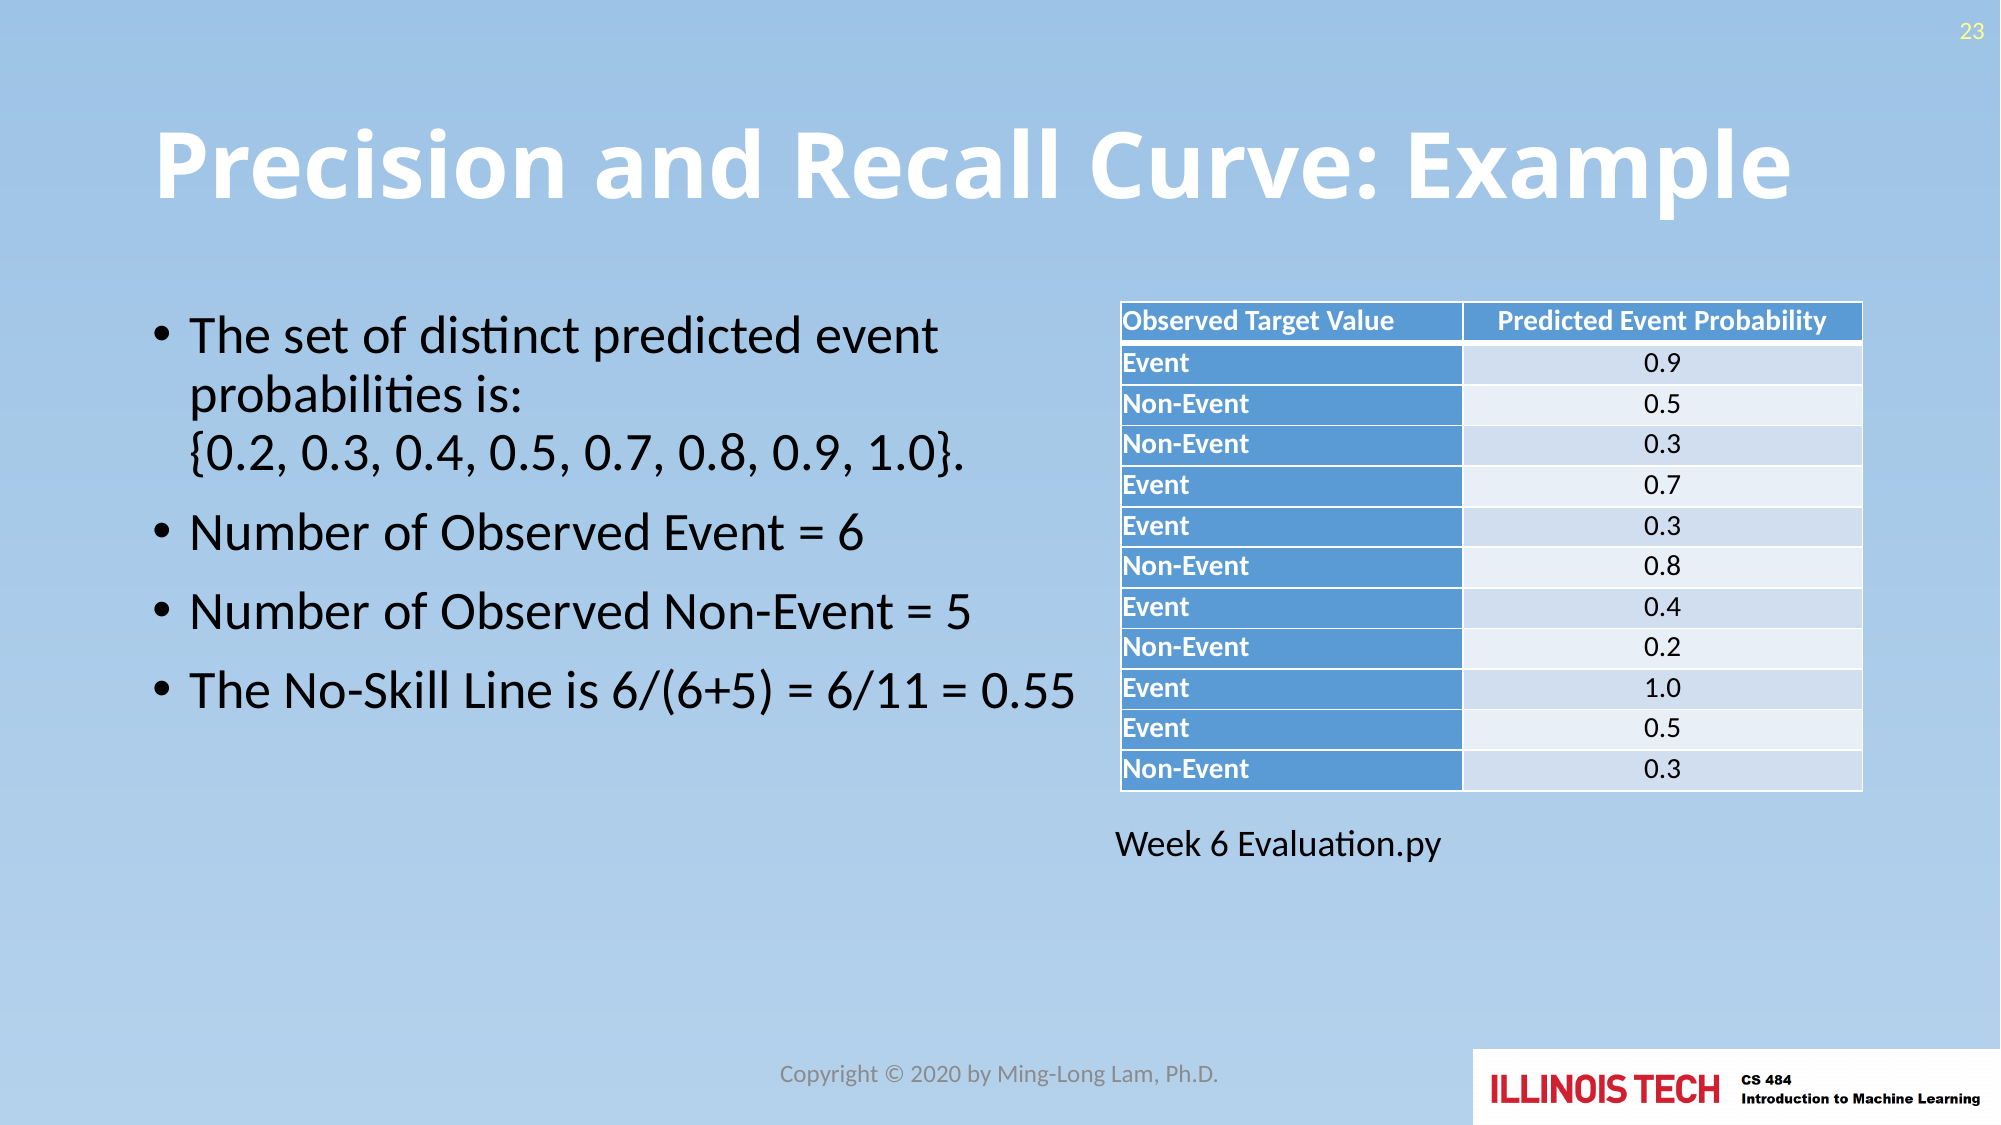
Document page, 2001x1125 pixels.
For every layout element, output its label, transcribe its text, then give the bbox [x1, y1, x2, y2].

table_cell Non-Event [1122, 629, 1462, 668]
footer Copyright © 2020 by Ming-Long Lam, Ph.D. [662, 1042, 1338, 1103]
list The set of distinct predicted event probabilities is: {0.2, 0.3, 0.4, 0.5, 0.7, 0.8, 0.9, 1.0}. Number of Observed Event = 6 Number of Observed Non-Event = 5 The No-Skill Line is 6/(6+5) = 6/11 = 0.55 [137, 299, 1199, 1014]
table_cell Non-Event [1122, 386, 1462, 425]
table_cell Non-Event [1122, 426, 1462, 465]
table_cell 0.4 [1464, 589, 1862, 628]
table_cell Non-Event [1122, 548, 1462, 587]
table_header Observed Target Value [1122, 303, 1462, 340]
table_header Predicted Event Probability [1464, 303, 1862, 340]
table_cell 0.2 [1464, 629, 1862, 668]
table_cell 0.3 [1464, 508, 1862, 546]
table_cell Event [1122, 346, 1462, 384]
table_cell 0.9 [1464, 346, 1862, 384]
title Precision and Recall Curve: Example [137, 59, 1863, 278]
table_cell 0.3 [1464, 426, 1862, 465]
table_cell 0.3 [1464, 751, 1862, 790]
table_cell Event [1122, 589, 1462, 628]
picture [1473, 1049, 2000, 1125]
table_cell Event [1122, 710, 1462, 749]
table_cell Event [1122, 508, 1462, 546]
table_cell Event [1122, 467, 1462, 506]
text_box Week 6 Evaluation.py [1100, 811, 1457, 872]
table_cell 1.0 [1464, 670, 1862, 709]
table_cell 0.7 [1464, 467, 1862, 506]
table_cell 0.8 [1464, 548, 1862, 587]
slide_number 23 [1550, 0, 2000, 60]
table_cell Event [1122, 670, 1462, 709]
table_cell 0.5 [1464, 710, 1862, 749]
table_cell Non-Event [1122, 751, 1462, 790]
table_cell 0.5 [1464, 386, 1862, 425]
